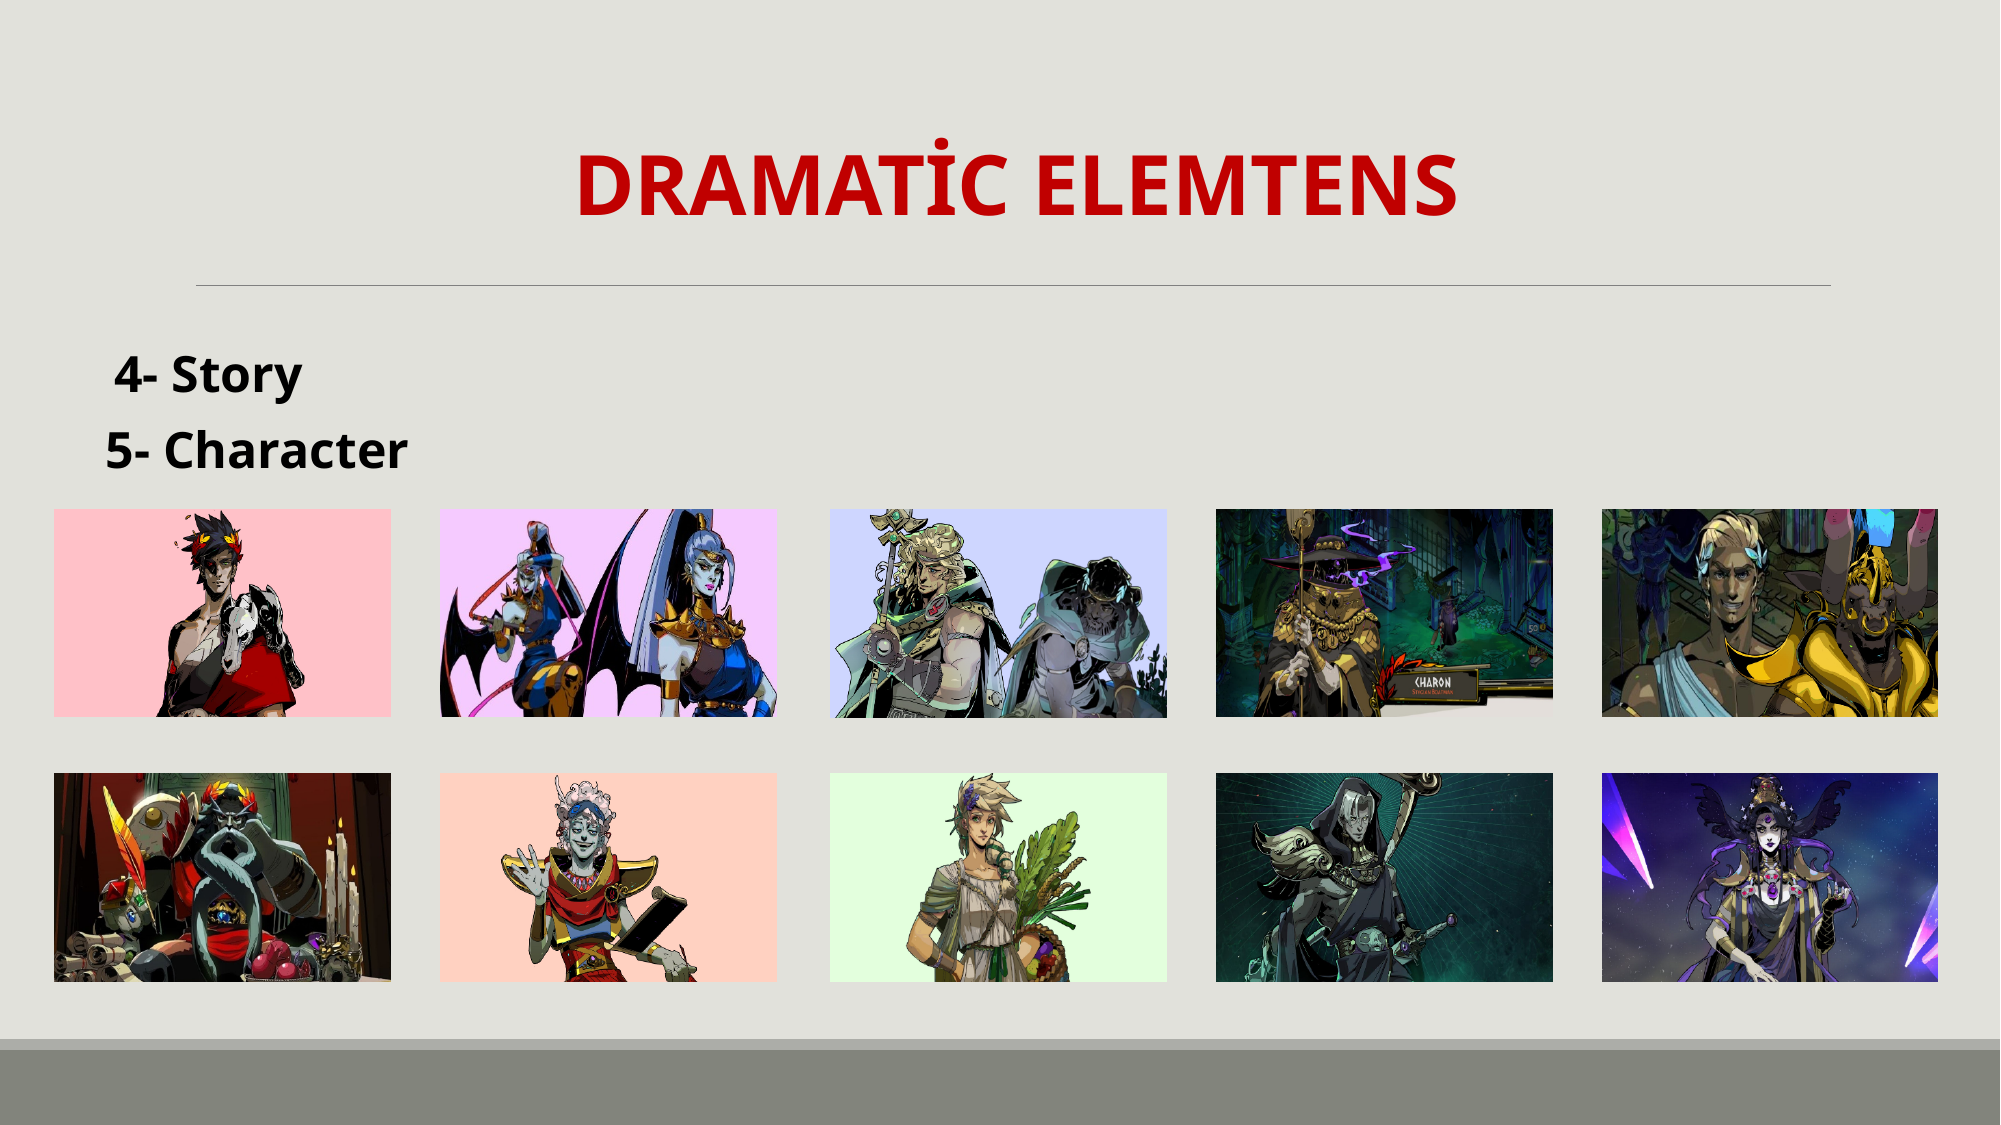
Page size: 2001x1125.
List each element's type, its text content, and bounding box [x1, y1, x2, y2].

picture [1216, 508, 1553, 718]
text_box 5- Character [90, 411, 425, 486]
picture [53, 508, 392, 718]
picture [439, 508, 778, 718]
picture [830, 509, 1167, 718]
picture [1216, 772, 1553, 982]
picture [830, 772, 1167, 982]
picture [1601, 509, 1939, 718]
text_box DRAMATİC ELEMTENS [558, 117, 1497, 240]
picture [53, 772, 392, 982]
text_box 4- Story [99, 335, 318, 411]
picture [439, 772, 778, 982]
picture [1601, 772, 1939, 982]
